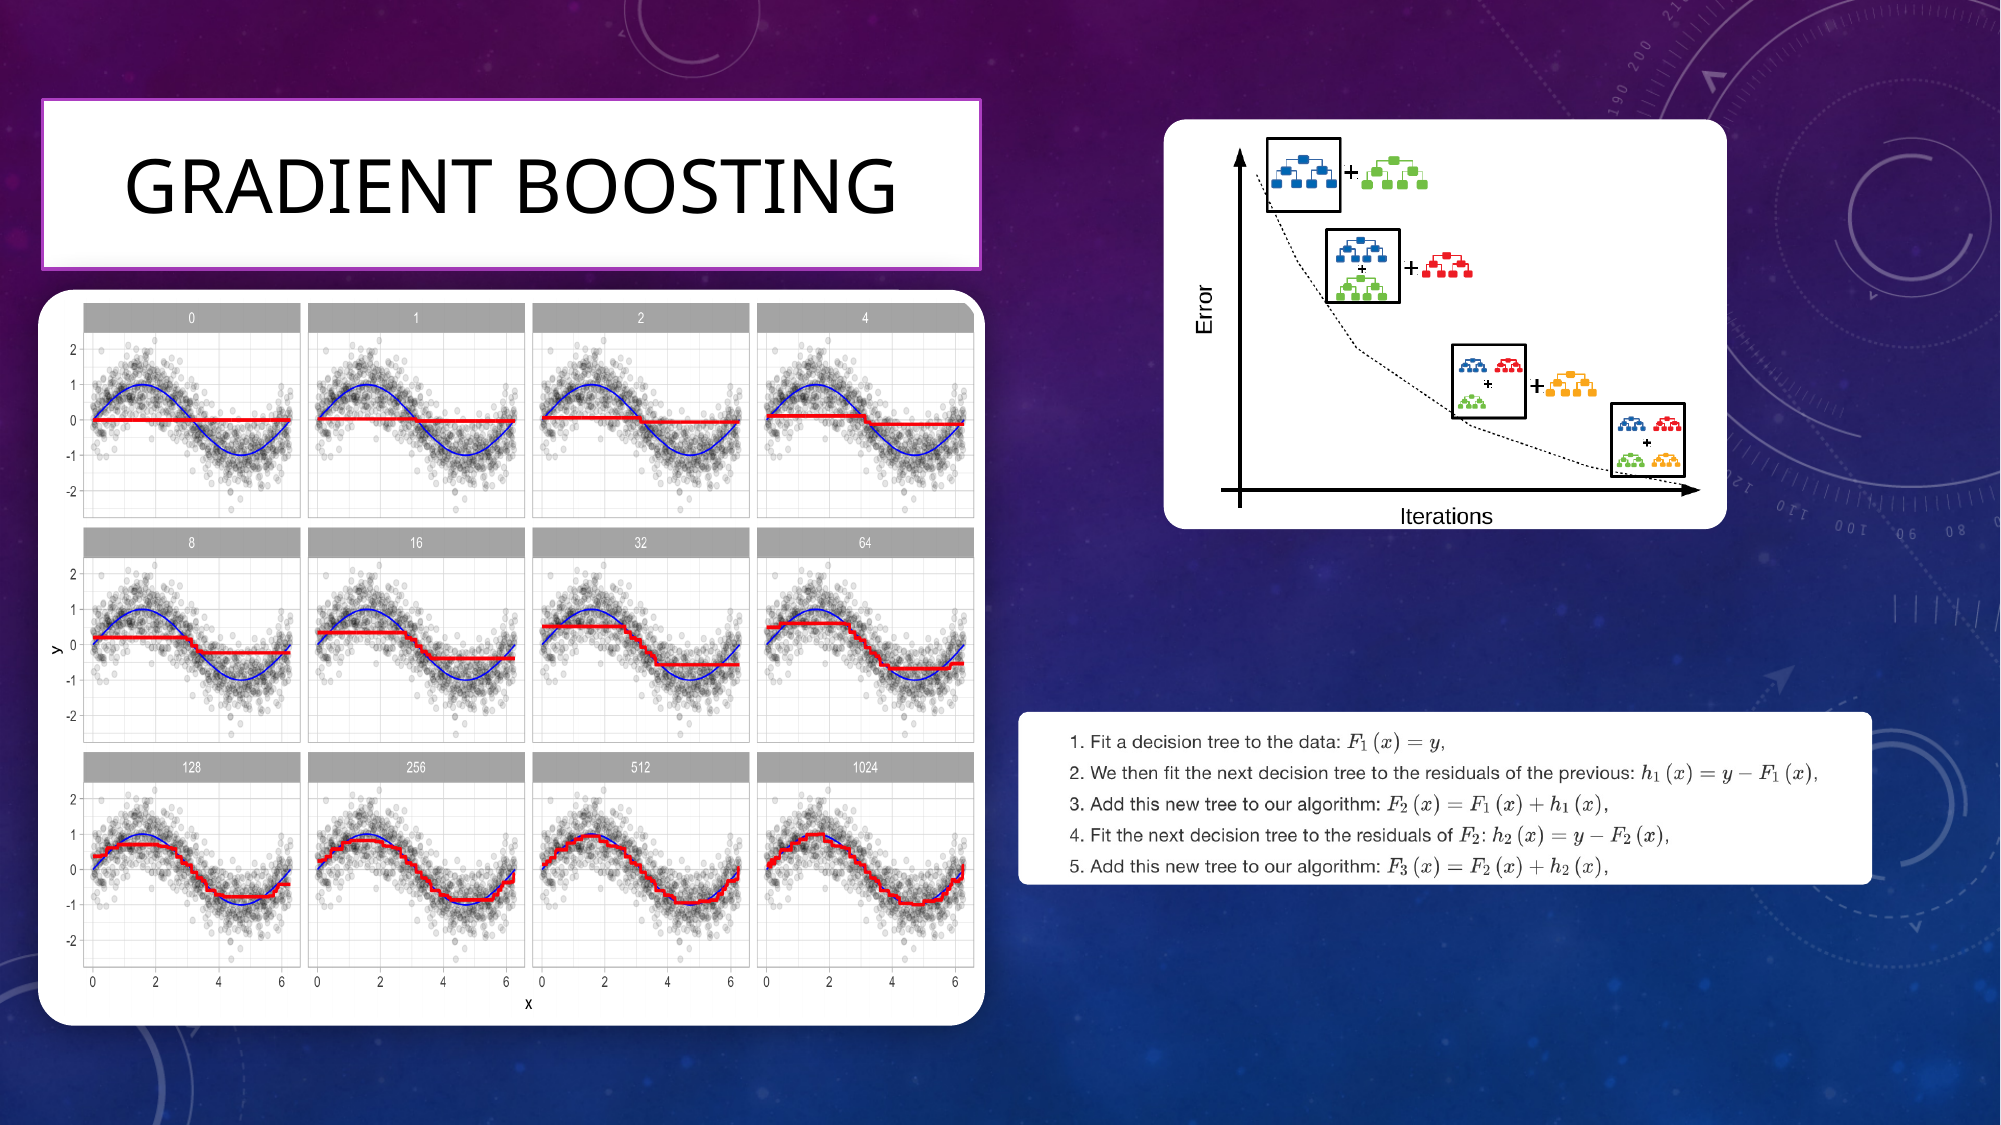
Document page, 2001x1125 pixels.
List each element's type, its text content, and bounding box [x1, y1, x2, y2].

picture [0, 0, 2001, 1125]
title Gradient Boosting [41, 98, 982, 271]
